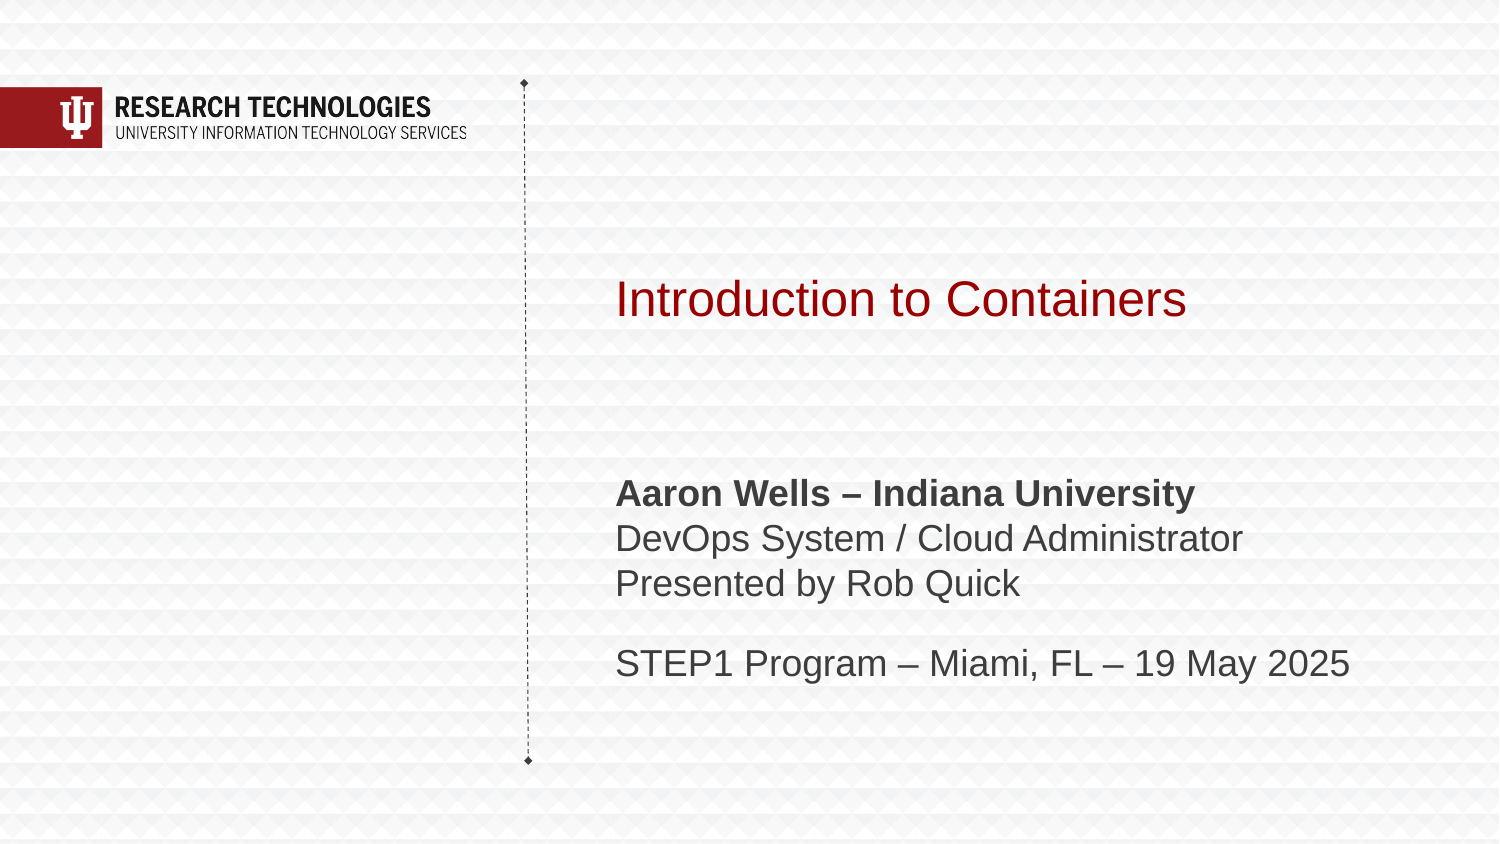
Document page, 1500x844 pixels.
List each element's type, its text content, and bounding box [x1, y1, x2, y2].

list Aaron Wells – Indiana University DevOps System / Cloud Administrator Presented by Rob Quick STEP1 Program – Miami, FL – 19 May 2025 [600, 468, 1397, 740]
title Introduction to Containers [600, 225, 1448, 375]
picture [0, 0, 1499, 844]
